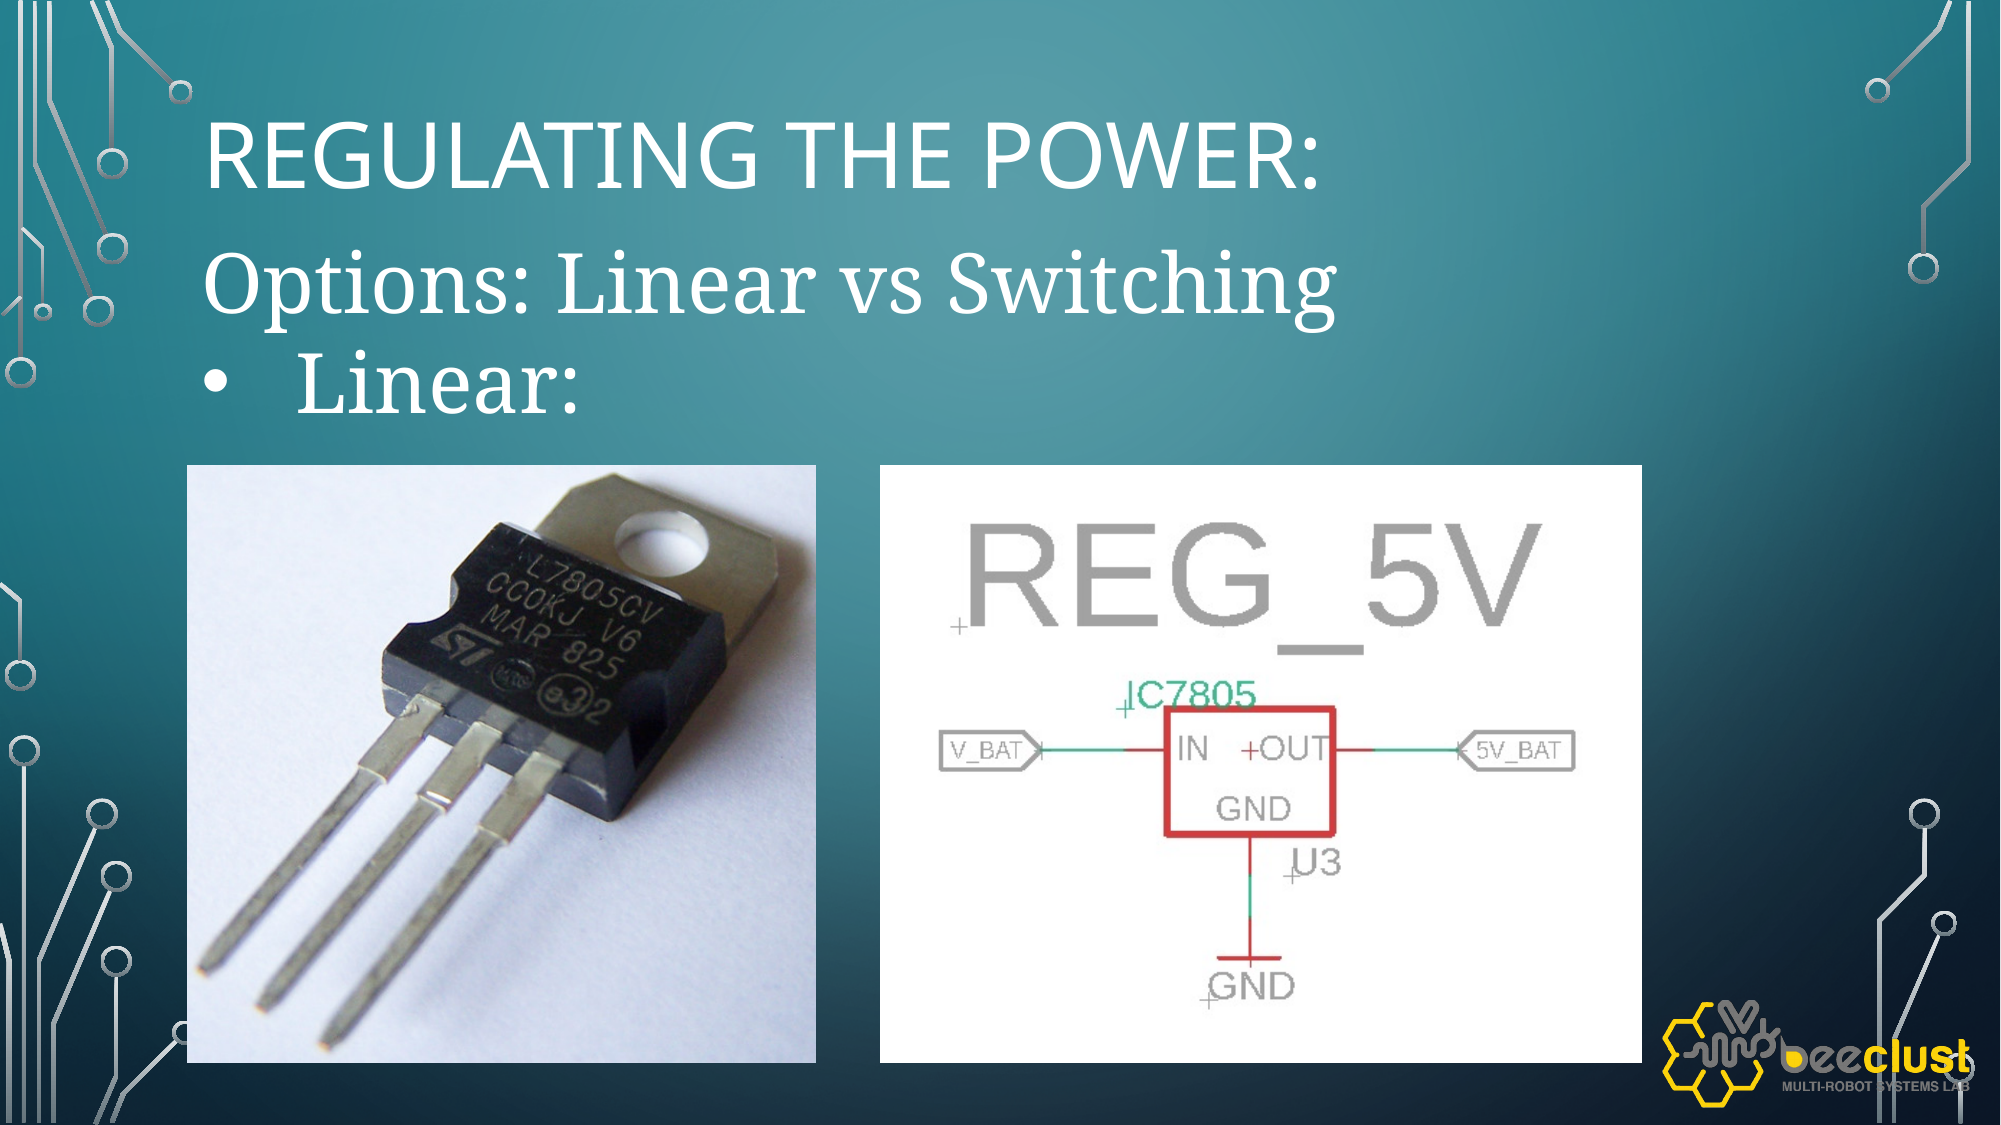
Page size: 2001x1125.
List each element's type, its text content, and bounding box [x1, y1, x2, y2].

picture [879, 464, 1642, 1063]
picture [186, 464, 816, 1063]
text_box Regulating the power: [187, 101, 1813, 344]
picture [1657, 994, 1975, 1115]
text_box Options: Linear vs Switching Linear: [187, 222, 1773, 723]
